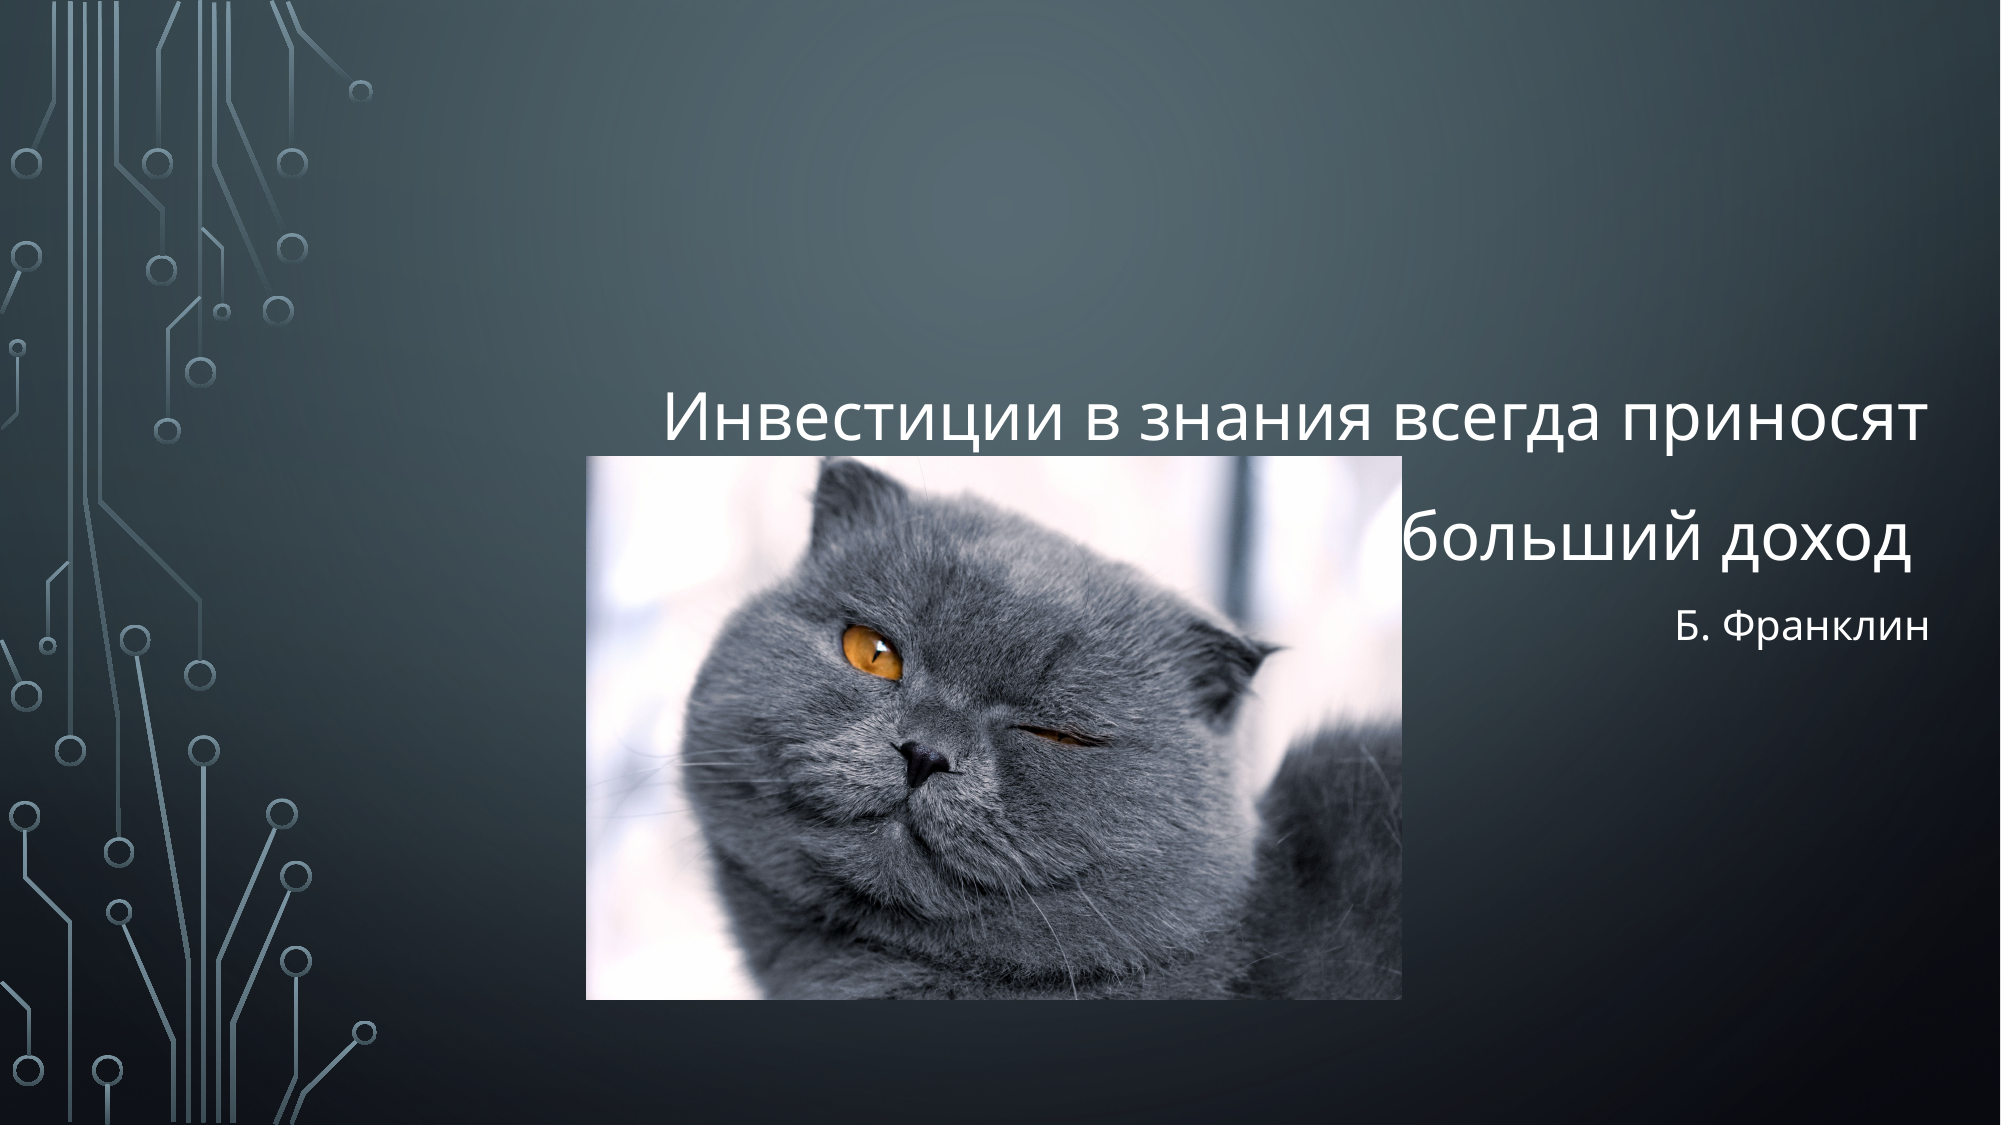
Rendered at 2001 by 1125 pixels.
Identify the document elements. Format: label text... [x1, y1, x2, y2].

picture [586, 455, 1402, 1000]
text_box Инвестиции в знания всегда приносят наибольший доход Б. Франклин [232, 326, 1946, 657]
